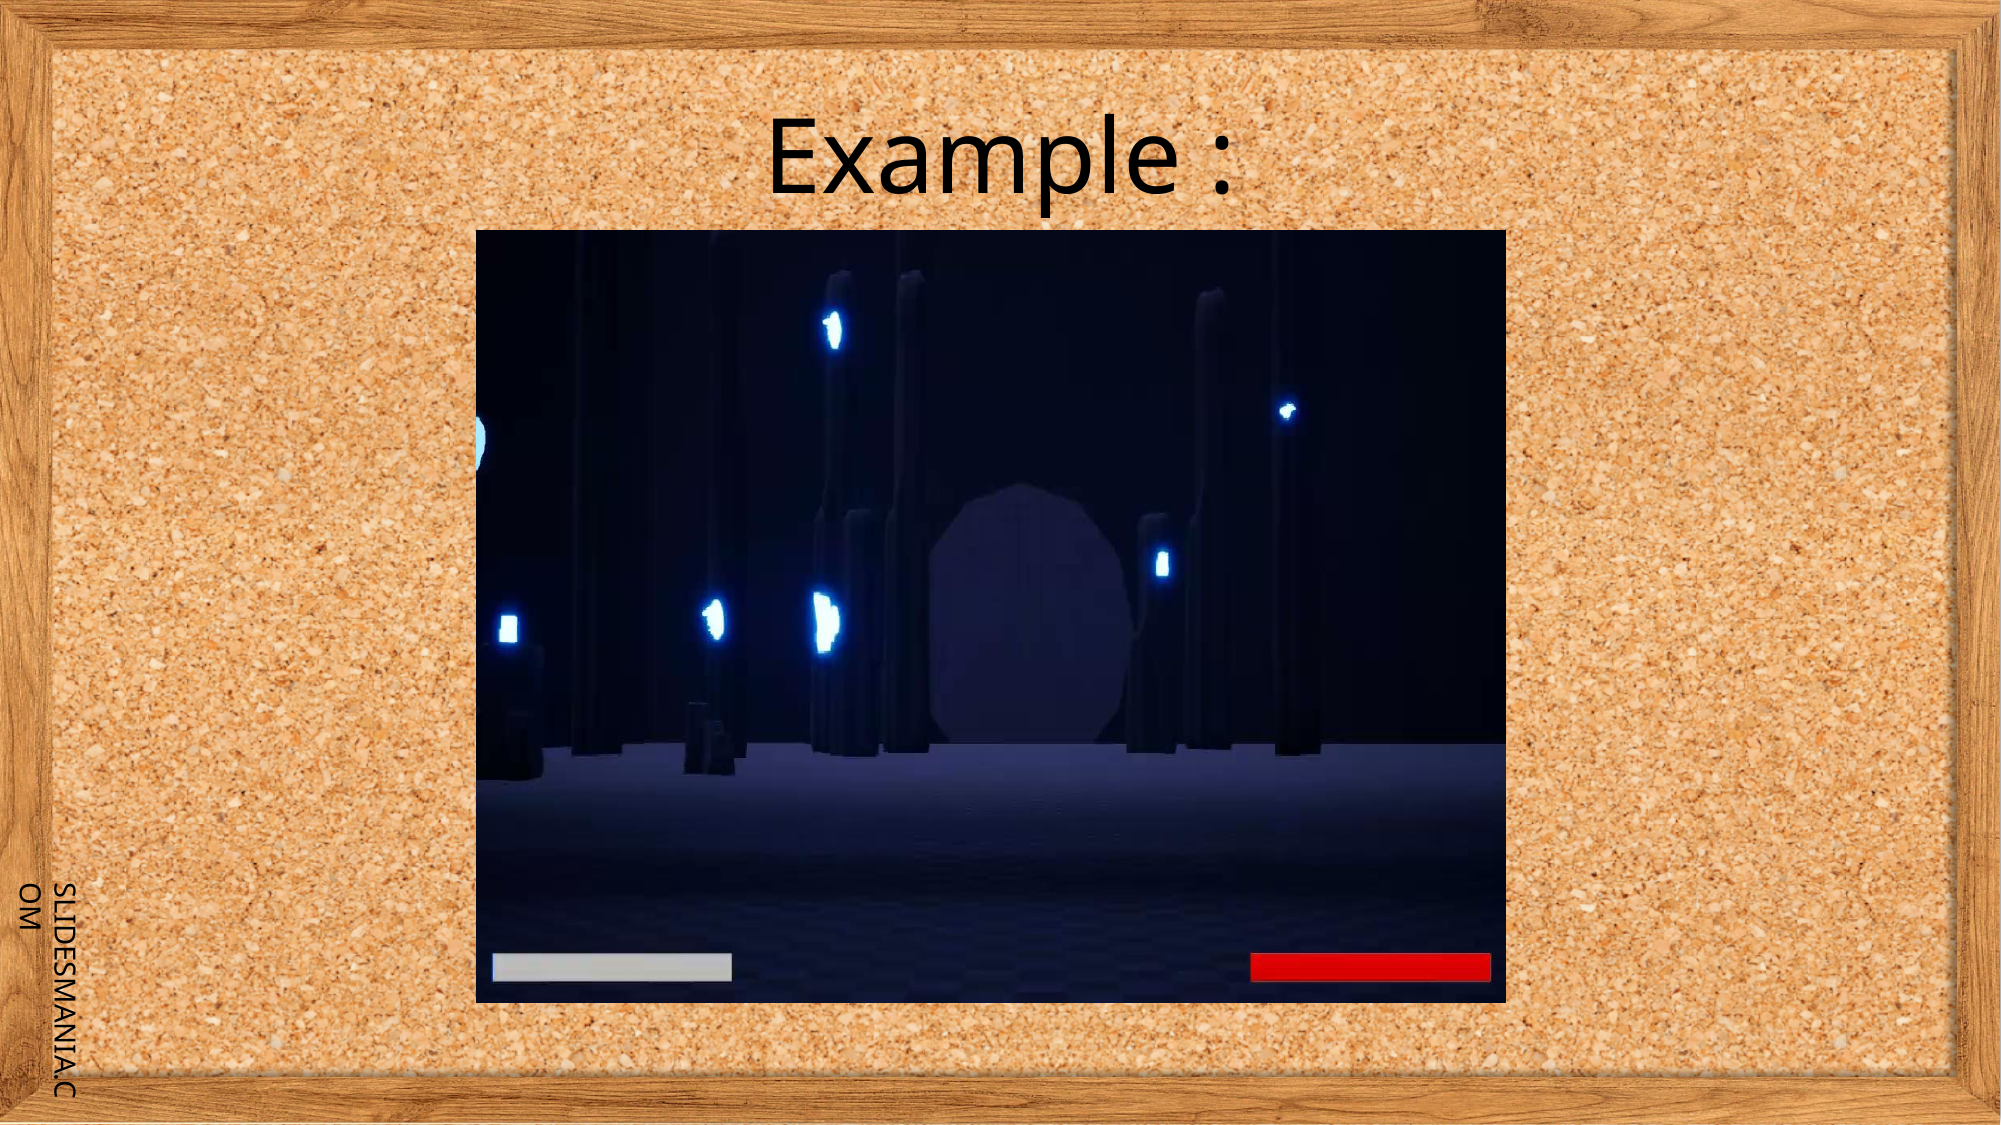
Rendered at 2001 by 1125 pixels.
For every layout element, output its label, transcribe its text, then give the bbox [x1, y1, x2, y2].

title Example : [68, 69, 1932, 271]
picture [0, 0, 2001, 1125]
